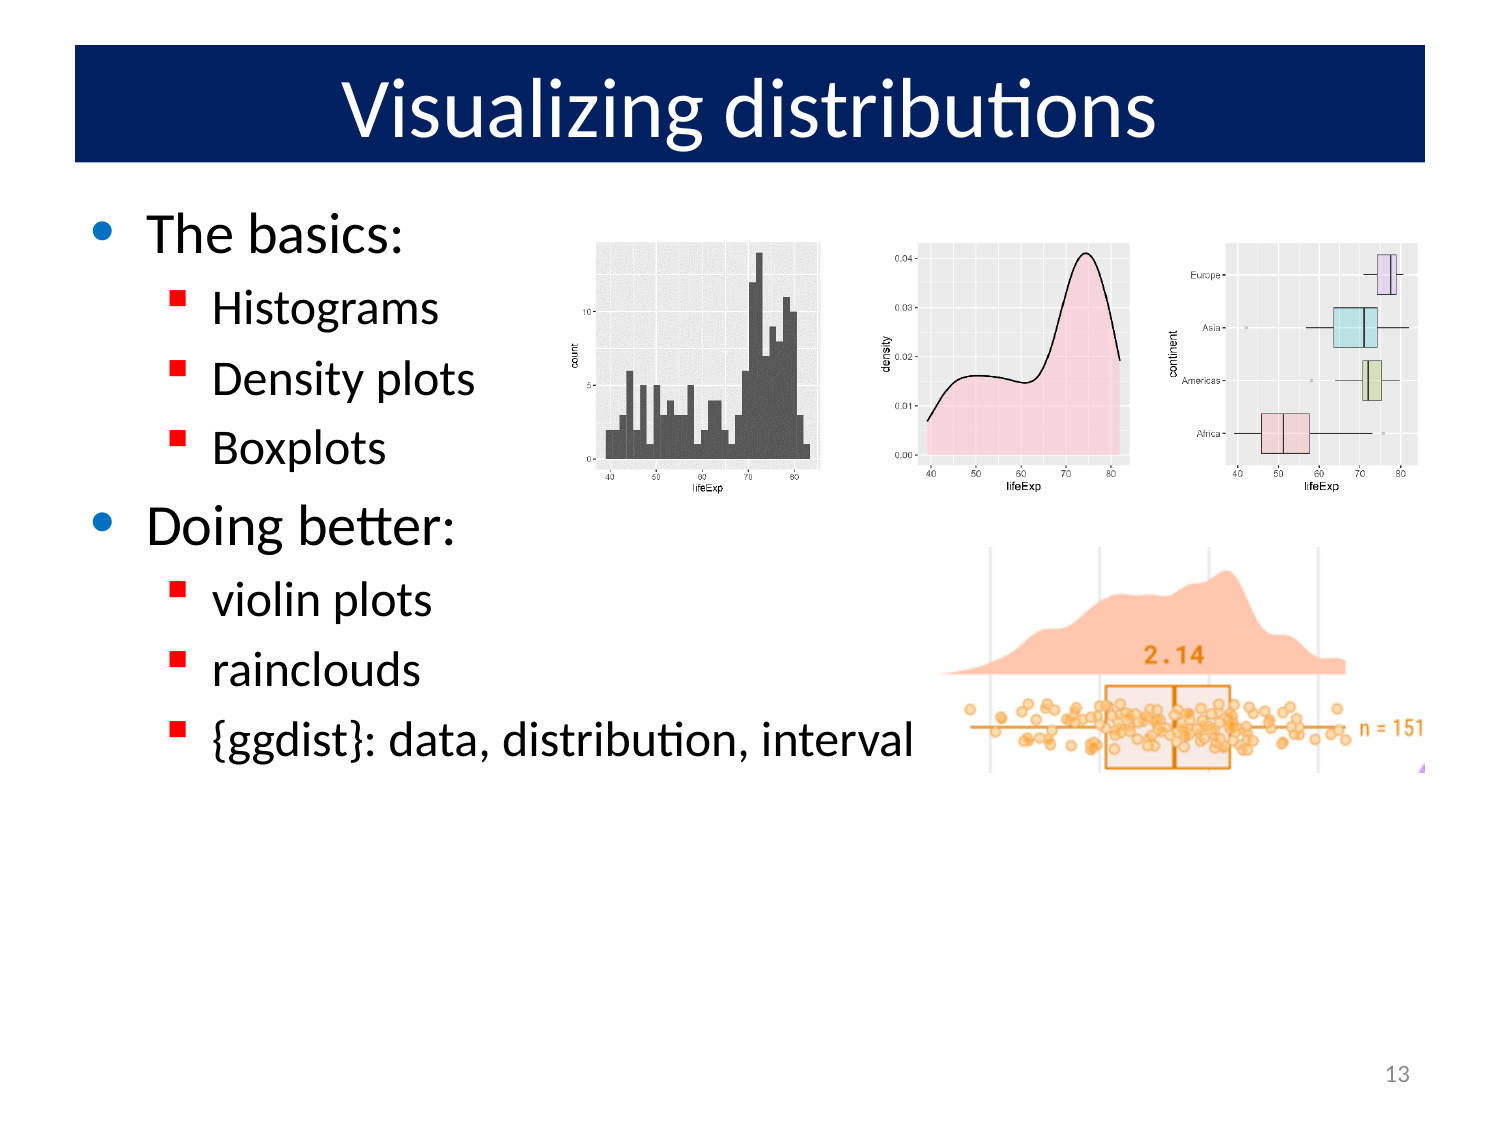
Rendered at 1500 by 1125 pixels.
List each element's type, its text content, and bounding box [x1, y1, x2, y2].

picture [1162, 237, 1423, 498]
picture [564, 237, 826, 498]
picture [874, 237, 1136, 498]
slide_number 13 [1074, 1042, 1425, 1103]
list The basics: Histograms Density plots Boxplots Doing better: violin plots rainclouds {ggdist}: data, distribution, interval [75, 187, 1425, 1025]
title Visualizing distributions [75, 45, 1425, 163]
picture [938, 546, 1426, 773]
